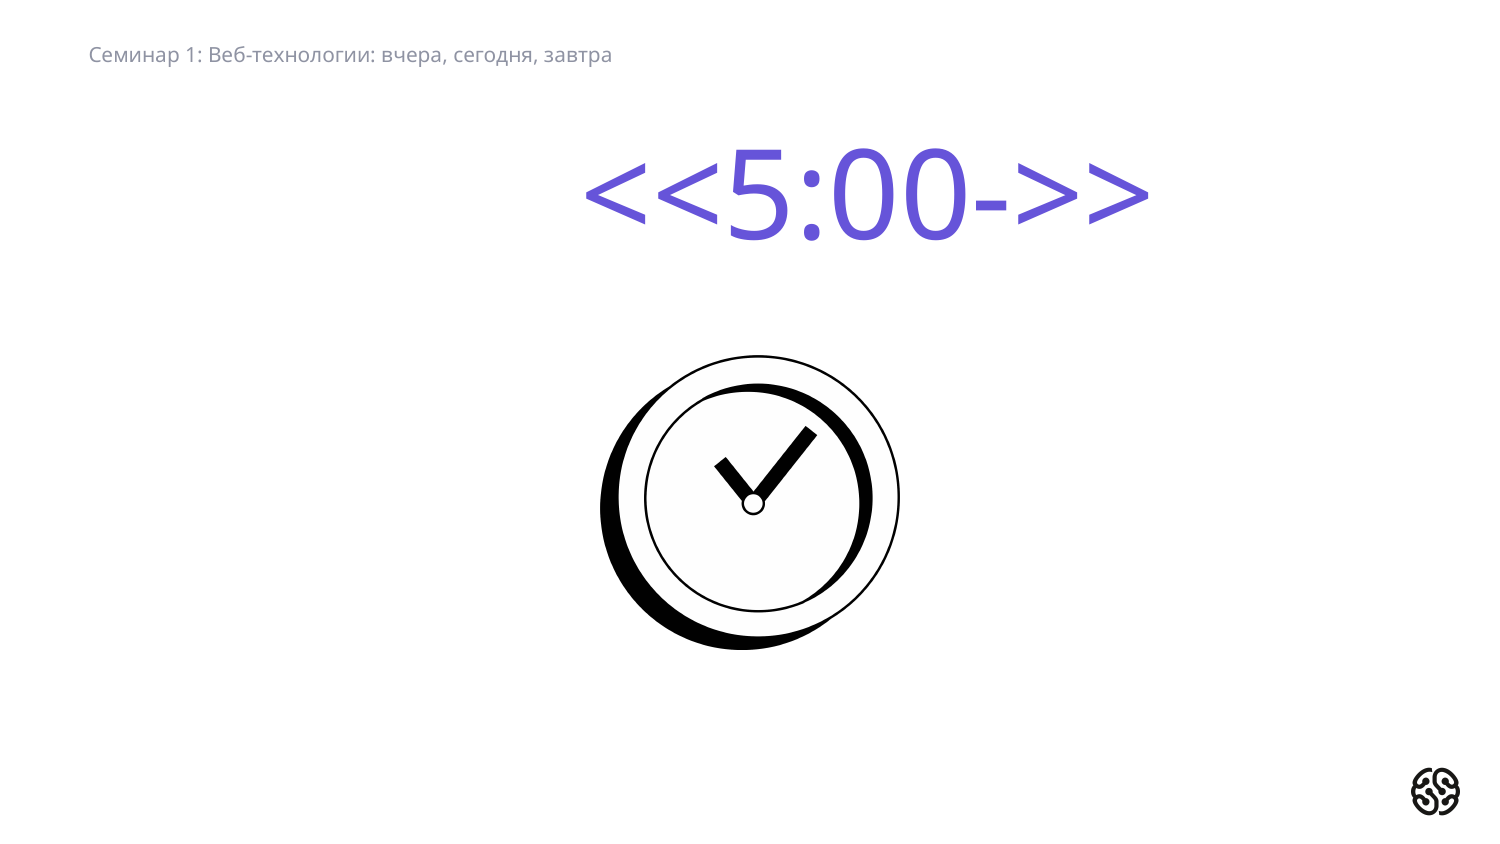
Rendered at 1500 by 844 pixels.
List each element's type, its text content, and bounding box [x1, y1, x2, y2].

subtitle Семинар 1: Веб-технологии: вчера, сегодня, завтра [88, 24, 1412, 84]
picture [600, 355, 900, 650]
title <<5:00->> [206, 114, 1500, 265]
picture [1411, 767, 1460, 816]
